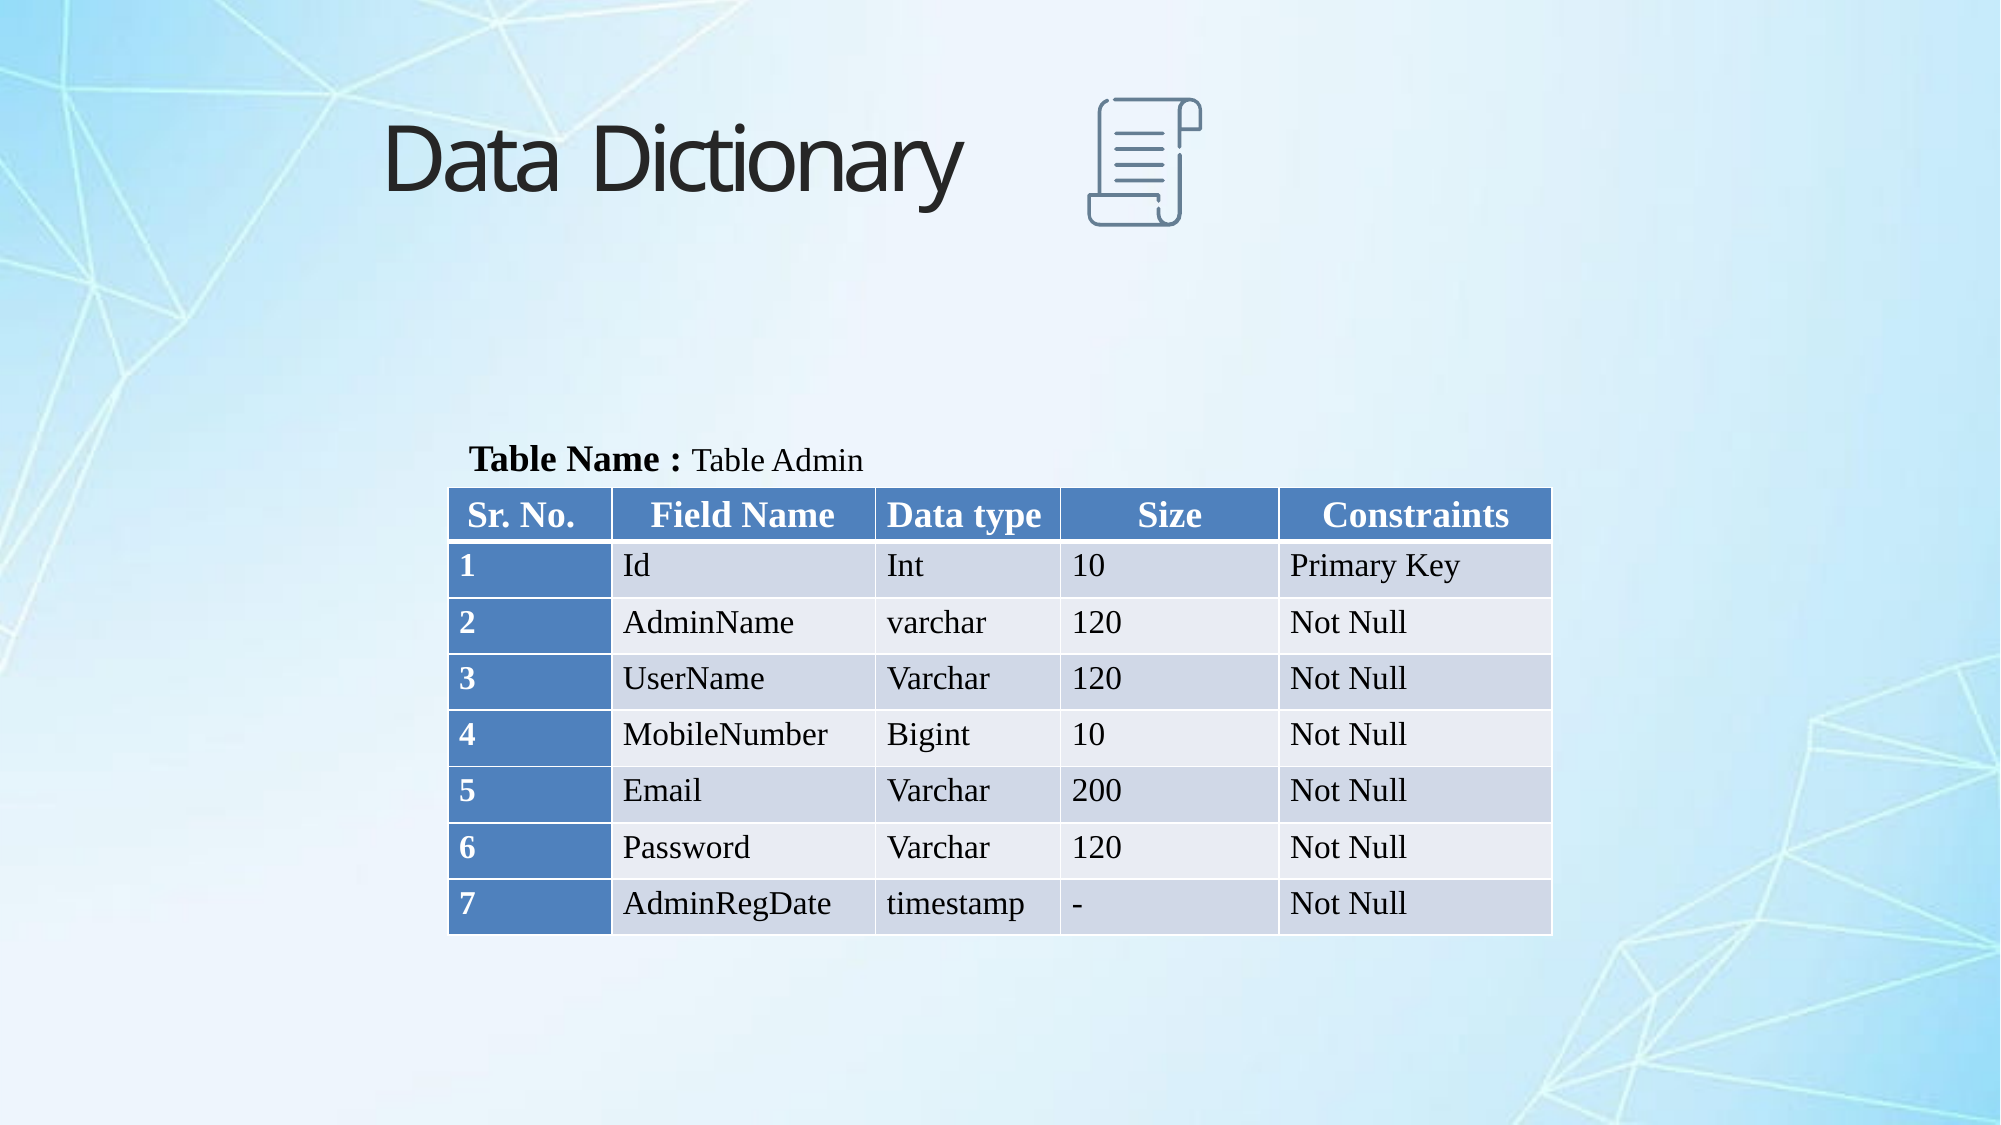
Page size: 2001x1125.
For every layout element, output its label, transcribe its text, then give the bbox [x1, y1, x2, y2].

table_cell 3 [449, 655, 611, 709]
table_cell Varchar [876, 767, 1060, 822]
table_cell AdminRegDate [613, 880, 875, 934]
table_cell 4 [449, 711, 611, 766]
table_cell 6 [449, 824, 611, 878]
table_cell 10 [1061, 544, 1278, 597]
table_cell 1 [449, 544, 611, 597]
table_cell 2 [449, 599, 611, 653]
table_cell Not Null [1280, 711, 1551, 766]
table_cell Not Null [1280, 655, 1551, 709]
table_cell 120 [1061, 599, 1278, 653]
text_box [1087, 97, 1203, 227]
table_cell Varchar [876, 824, 1060, 878]
table_cell Primary Key [1280, 544, 1551, 597]
table_header Constraints [1280, 488, 1551, 539]
picture [0, 0, 2001, 1125]
table_cell AdminName [613, 599, 875, 653]
table_header Sr. No. [449, 488, 611, 539]
table_header Data type [876, 488, 1060, 539]
table_cell Not Null [1280, 880, 1551, 934]
table_cell 120 [1061, 824, 1278, 878]
table_cell Not Null [1280, 824, 1551, 878]
table_cell Id [613, 544, 875, 597]
table_cell Int [876, 544, 1060, 597]
table_cell Not Null [1280, 599, 1551, 653]
table_cell Email [613, 767, 875, 822]
table_cell 200 [1061, 767, 1278, 822]
table_cell Bigint [876, 711, 1060, 766]
table_cell Not Null [1280, 767, 1551, 822]
table_cell 7 [449, 880, 611, 934]
table_cell 120 [1061, 655, 1278, 709]
table_cell Varchar [876, 655, 1060, 709]
table_cell timestamp [876, 880, 1060, 934]
title Data Dictionary [377, 97, 1410, 288]
table_cell UserName [613, 655, 875, 709]
table_cell Password [613, 824, 875, 878]
table_cell varchar [876, 599, 1060, 653]
table_cell 5 [449, 767, 611, 822]
text_box Table Name : Table Admin [453, 426, 880, 487]
table_header Field Name [613, 488, 875, 539]
table_cell 10 [1061, 711, 1278, 766]
table_cell MobileNumber [613, 711, 875, 766]
table_header Size [1061, 488, 1278, 539]
table_cell - [1061, 880, 1278, 934]
